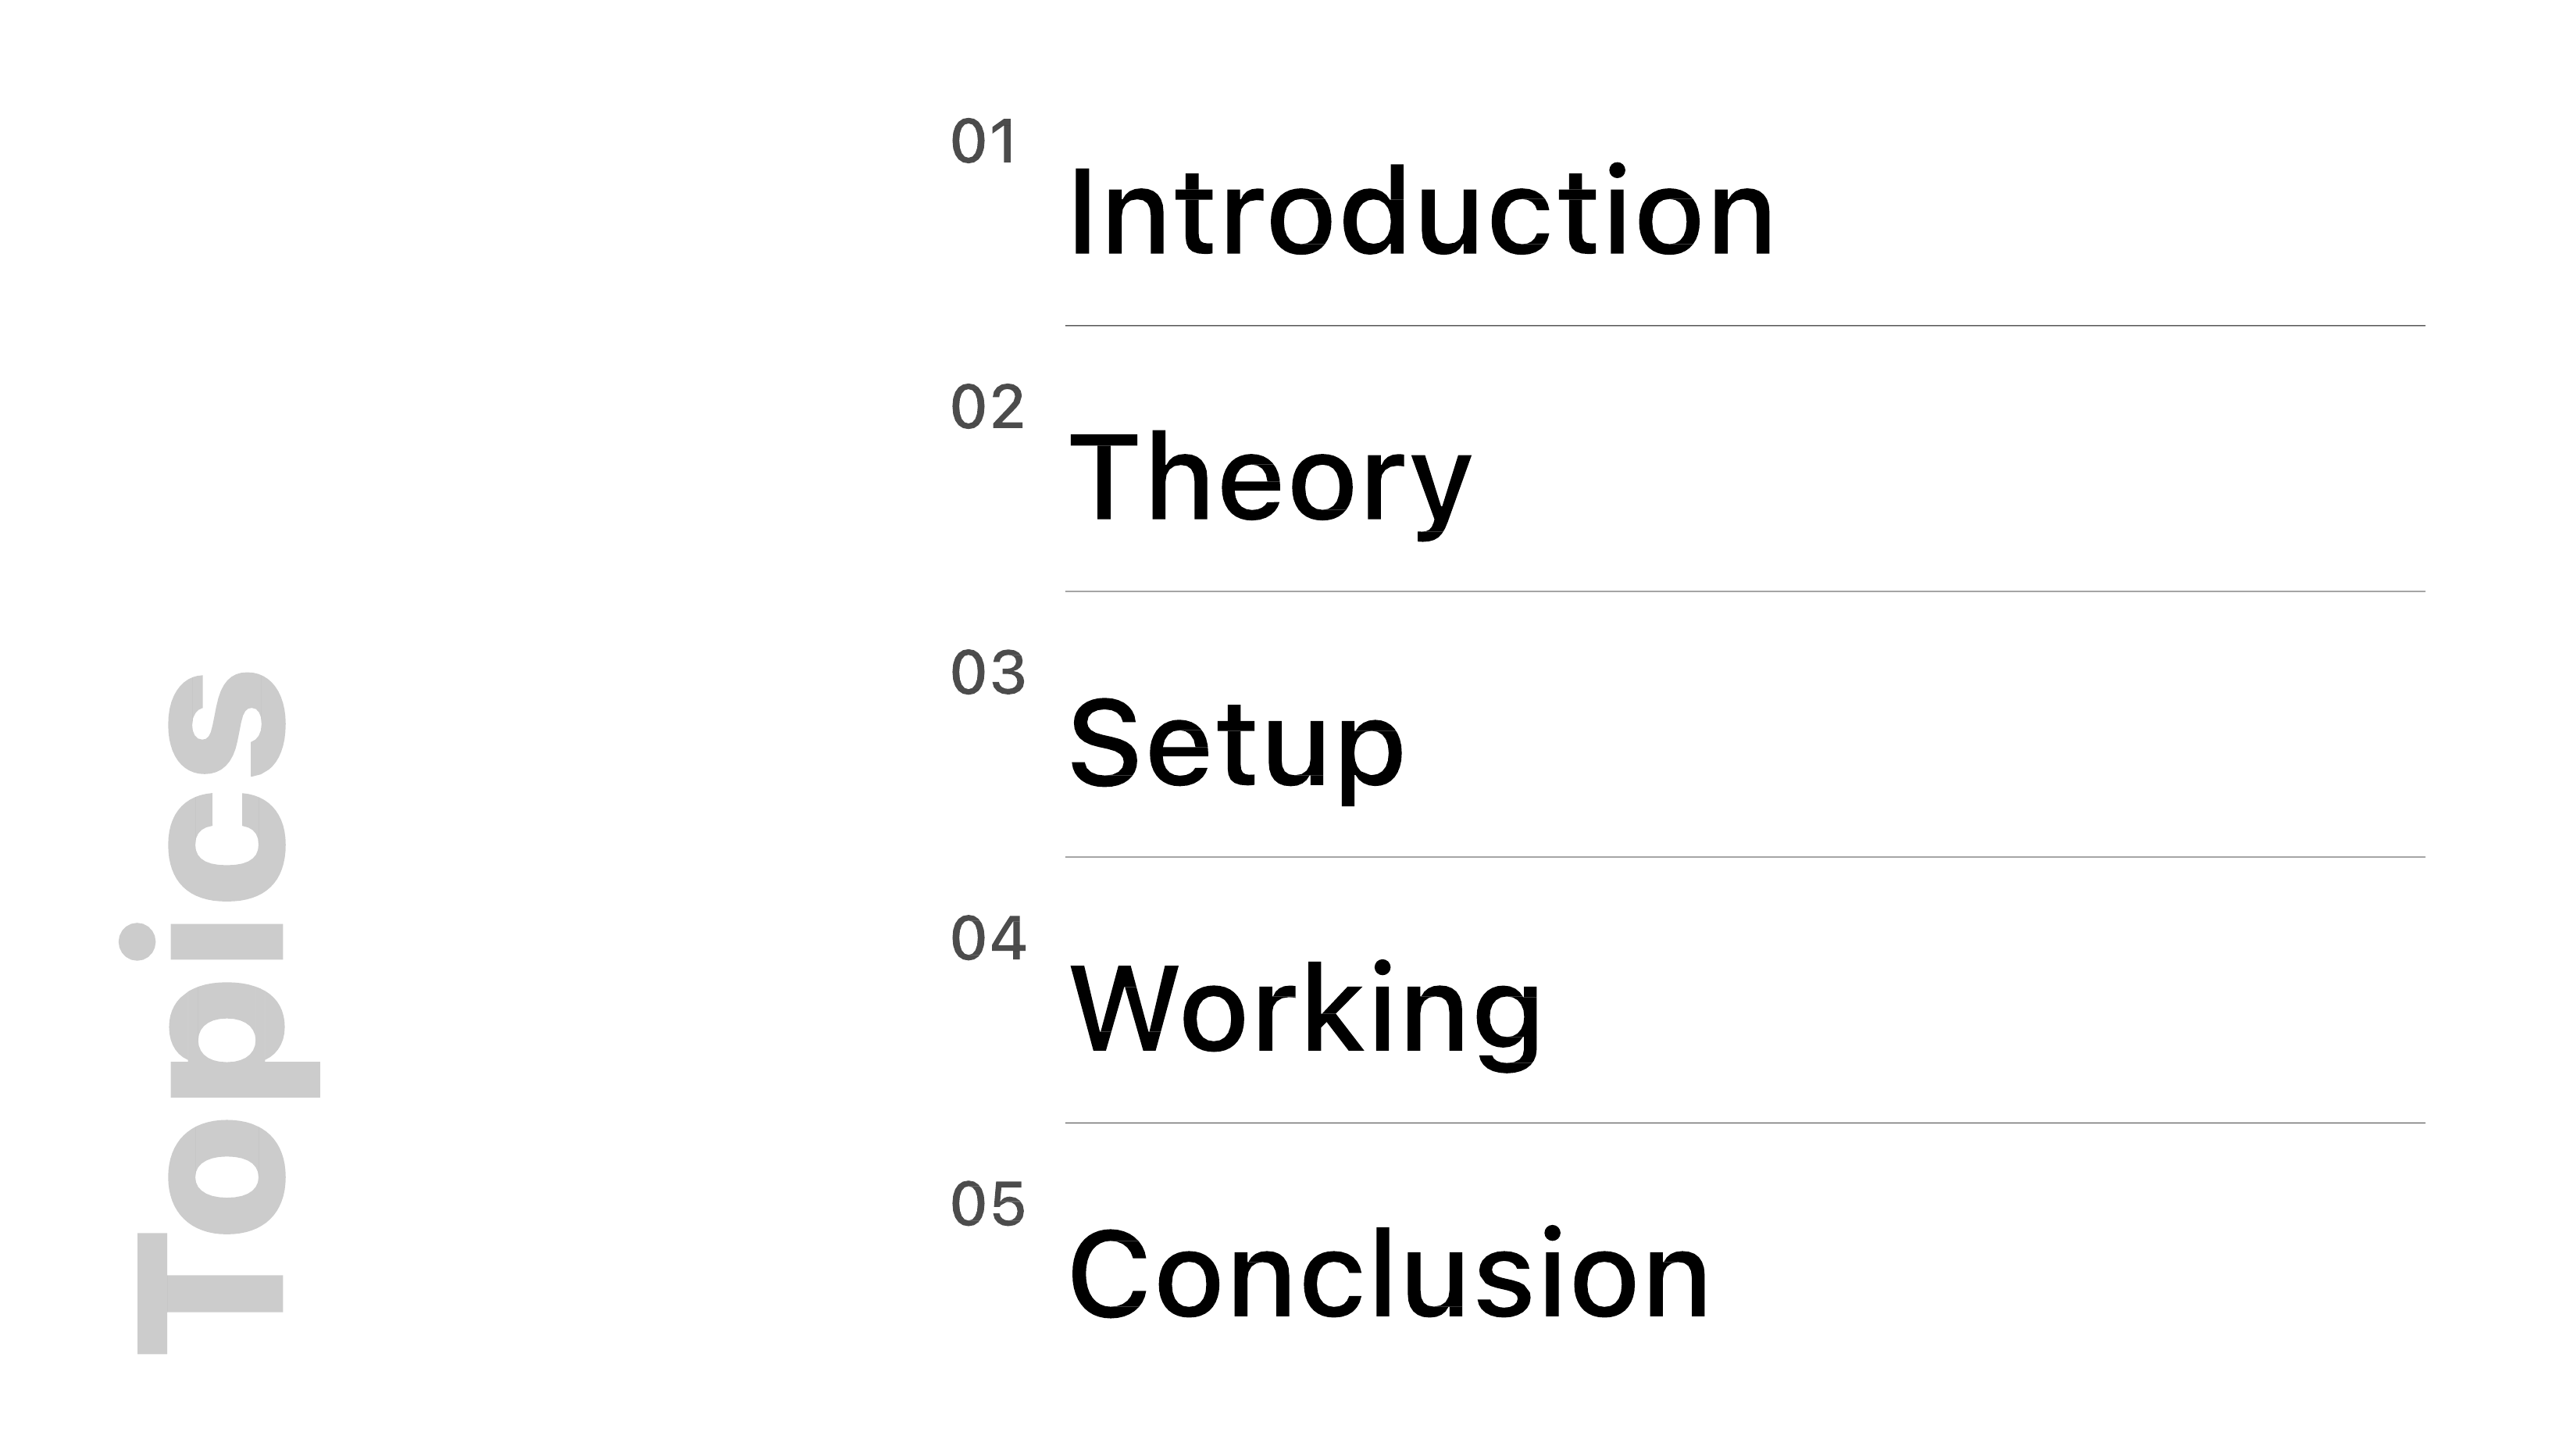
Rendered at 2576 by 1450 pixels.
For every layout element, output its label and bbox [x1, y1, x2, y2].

text_box [1072, 1229, 1147, 1319]
text_box [992, 119, 1011, 162]
text_box [1076, 168, 1090, 254]
text_box [1183, 985, 1244, 1052]
text_box [1222, 454, 1280, 521]
text_box [993, 383, 1023, 428]
text_box [1544, 1224, 1561, 1241]
text_box [993, 1181, 1024, 1227]
text_box [1422, 189, 1477, 255]
text_box [1639, 188, 1700, 255]
text_box [1227, 188, 1264, 254]
text_box [1408, 985, 1462, 1051]
text_box [1477, 1251, 1531, 1318]
text_box [1491, 188, 1550, 255]
text_box [1152, 430, 1208, 520]
text_box [1546, 1252, 1559, 1316]
text_box [118, 923, 156, 961]
text_box [168, 1120, 286, 1234]
text_box [1150, 720, 1208, 787]
text_box [1375, 986, 1390, 1051]
text_box [1368, 454, 1404, 520]
text_box [952, 915, 985, 961]
text_box [168, 793, 286, 902]
text_box [1158, 1251, 1220, 1318]
text_box [1234, 1251, 1290, 1316]
text_box [952, 383, 985, 430]
text_box [1072, 698, 1137, 788]
text_box [1558, 173, 1597, 255]
text_box [1714, 188, 1770, 254]
text_box [1292, 454, 1353, 521]
text_box [1408, 1252, 1463, 1318]
text_box [1341, 720, 1402, 807]
text_box [1343, 164, 1404, 255]
text_box [1268, 720, 1324, 787]
text_box [1271, 188, 1332, 255]
text_box [1176, 173, 1213, 255]
text_box [1476, 985, 1537, 1073]
text_box [992, 916, 1026, 960]
text_box [1374, 959, 1391, 976]
text_box [952, 1180, 985, 1227]
text_box [1376, 1227, 1390, 1316]
text_box [1070, 966, 1179, 1051]
text_box [1259, 985, 1296, 1051]
text_box [169, 982, 320, 1098]
text_box [168, 672, 286, 777]
text_box [952, 648, 985, 695]
text_box [1650, 1251, 1705, 1316]
text_box [952, 117, 985, 164]
text_box [1217, 705, 1255, 786]
text_box [1108, 188, 1164, 254]
text_box [1070, 434, 1138, 520]
text_box [170, 923, 284, 960]
text_box [1411, 455, 1472, 542]
text_box [1308, 961, 1365, 1051]
text_box [137, 1233, 284, 1355]
text_box [1304, 1251, 1362, 1318]
text_box [1611, 189, 1624, 254]
text_box [1574, 1251, 1636, 1318]
text_box [1609, 162, 1625, 179]
text_box [992, 649, 1025, 695]
